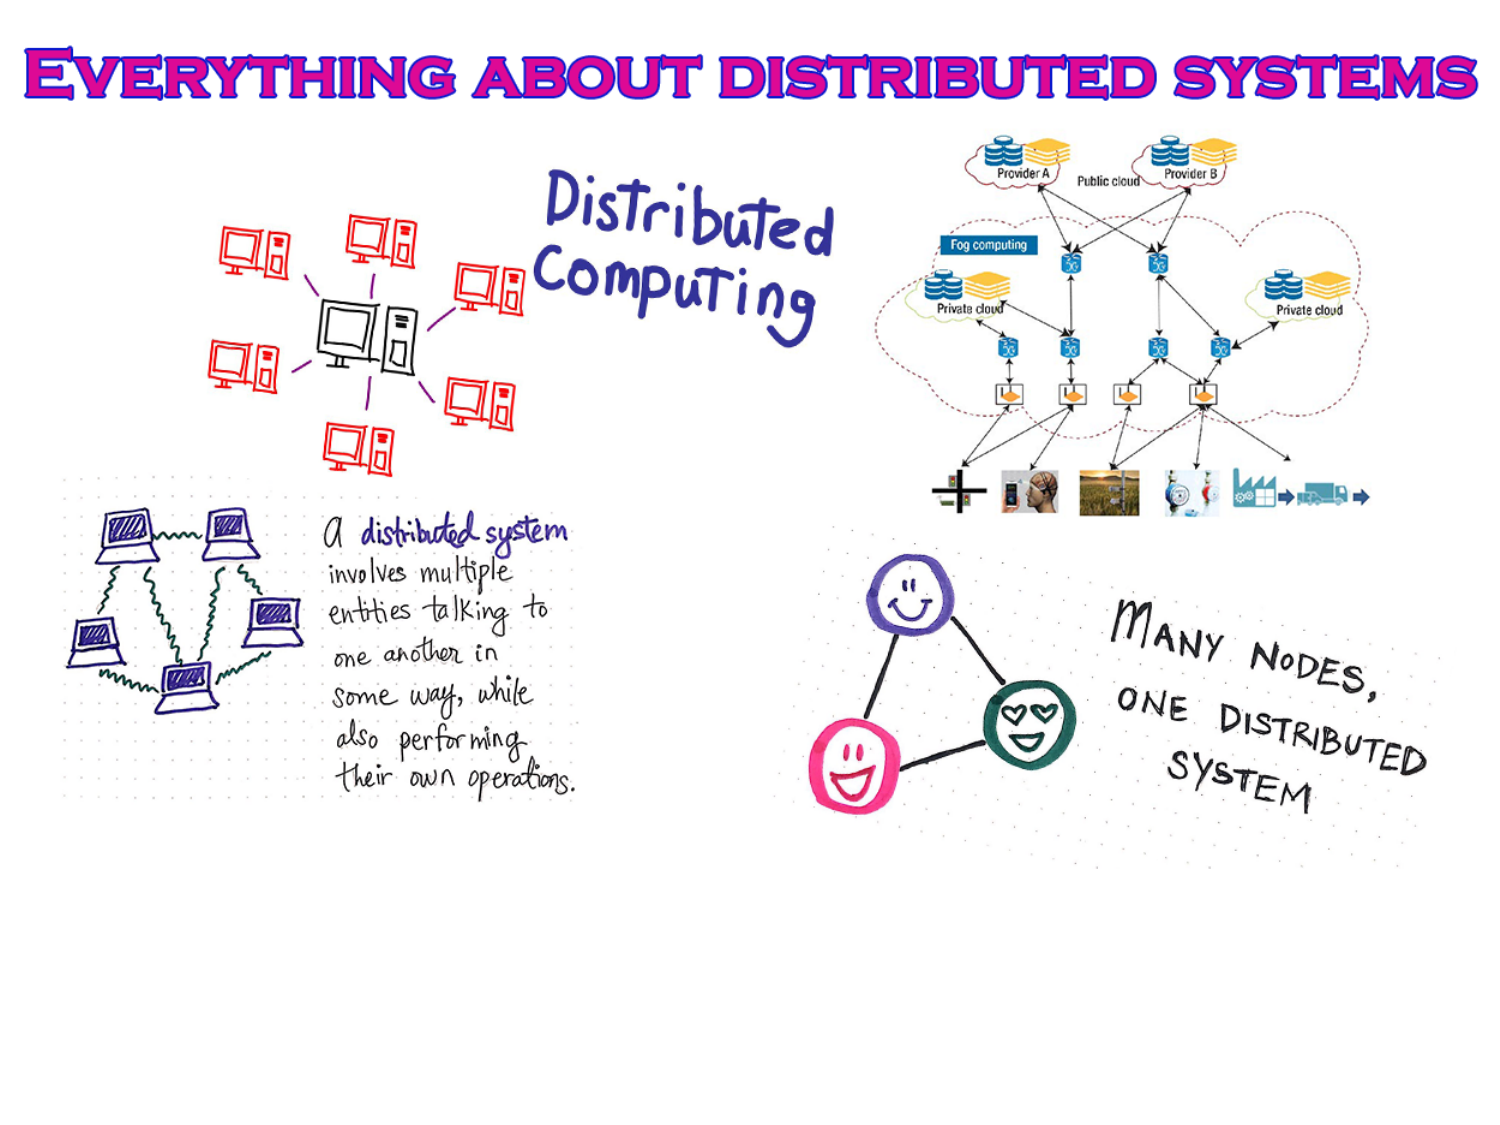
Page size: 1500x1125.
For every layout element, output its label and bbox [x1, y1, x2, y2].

picture [0, 24, 1500, 869]
